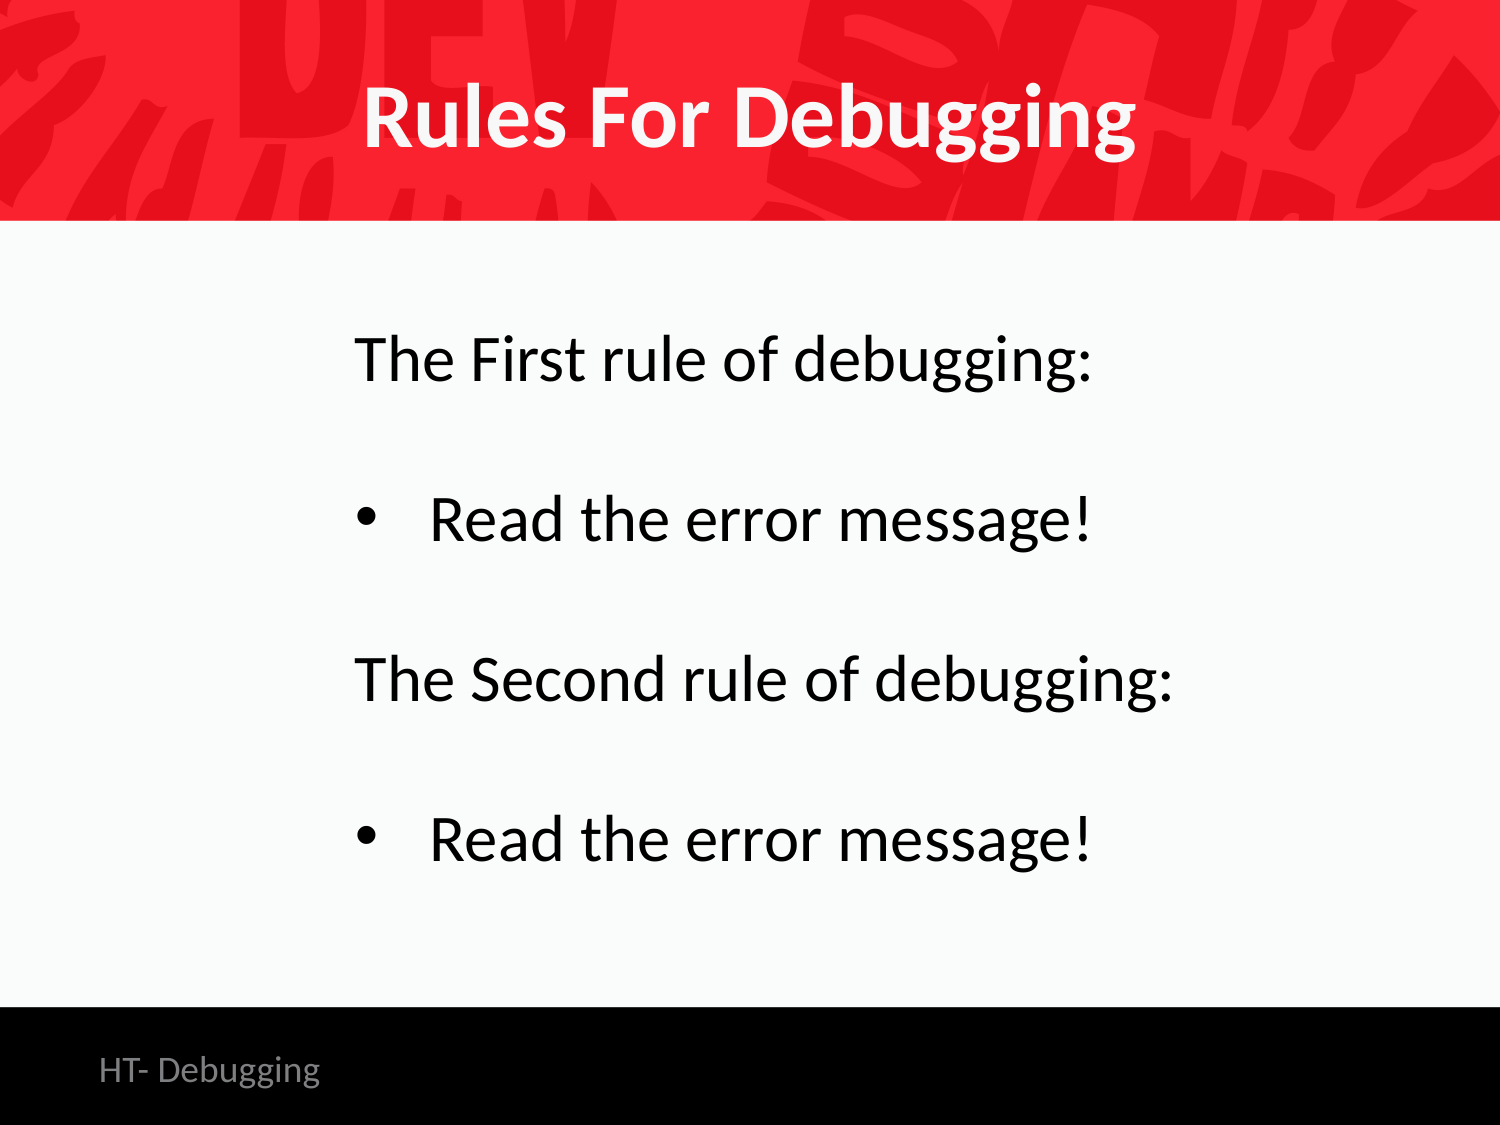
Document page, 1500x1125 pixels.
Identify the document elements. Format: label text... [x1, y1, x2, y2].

title Rules For Debugging [75, 17, 1425, 205]
text_box The First rule of debugging: Read the error message! The Second rule of debugging: Read the error message! [340, 307, 1192, 963]
footer HT- Debugging [83, 1038, 1434, 1098]
picture [0, 0, 1500, 1125]
